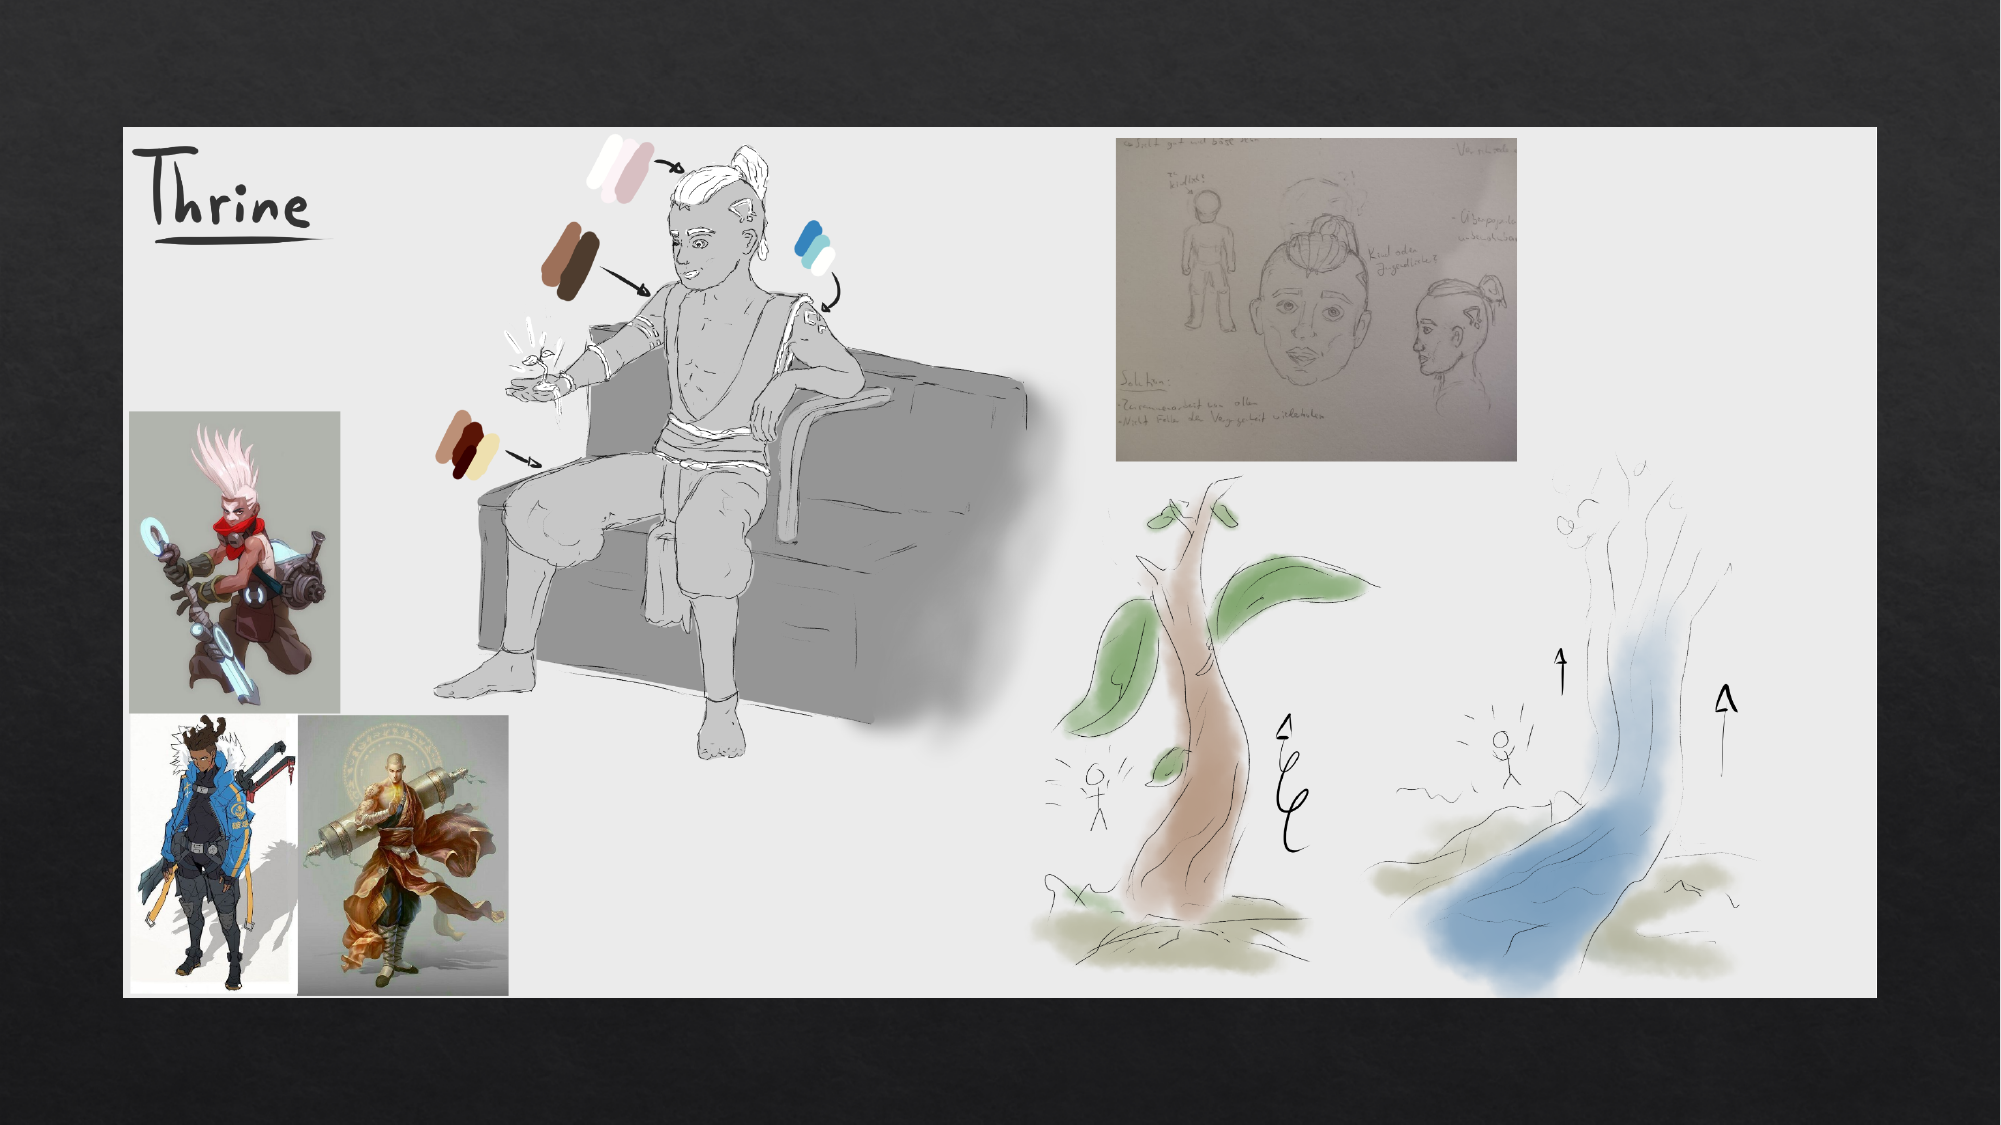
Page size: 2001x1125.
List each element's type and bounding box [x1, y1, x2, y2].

picture [122, 127, 1878, 998]
